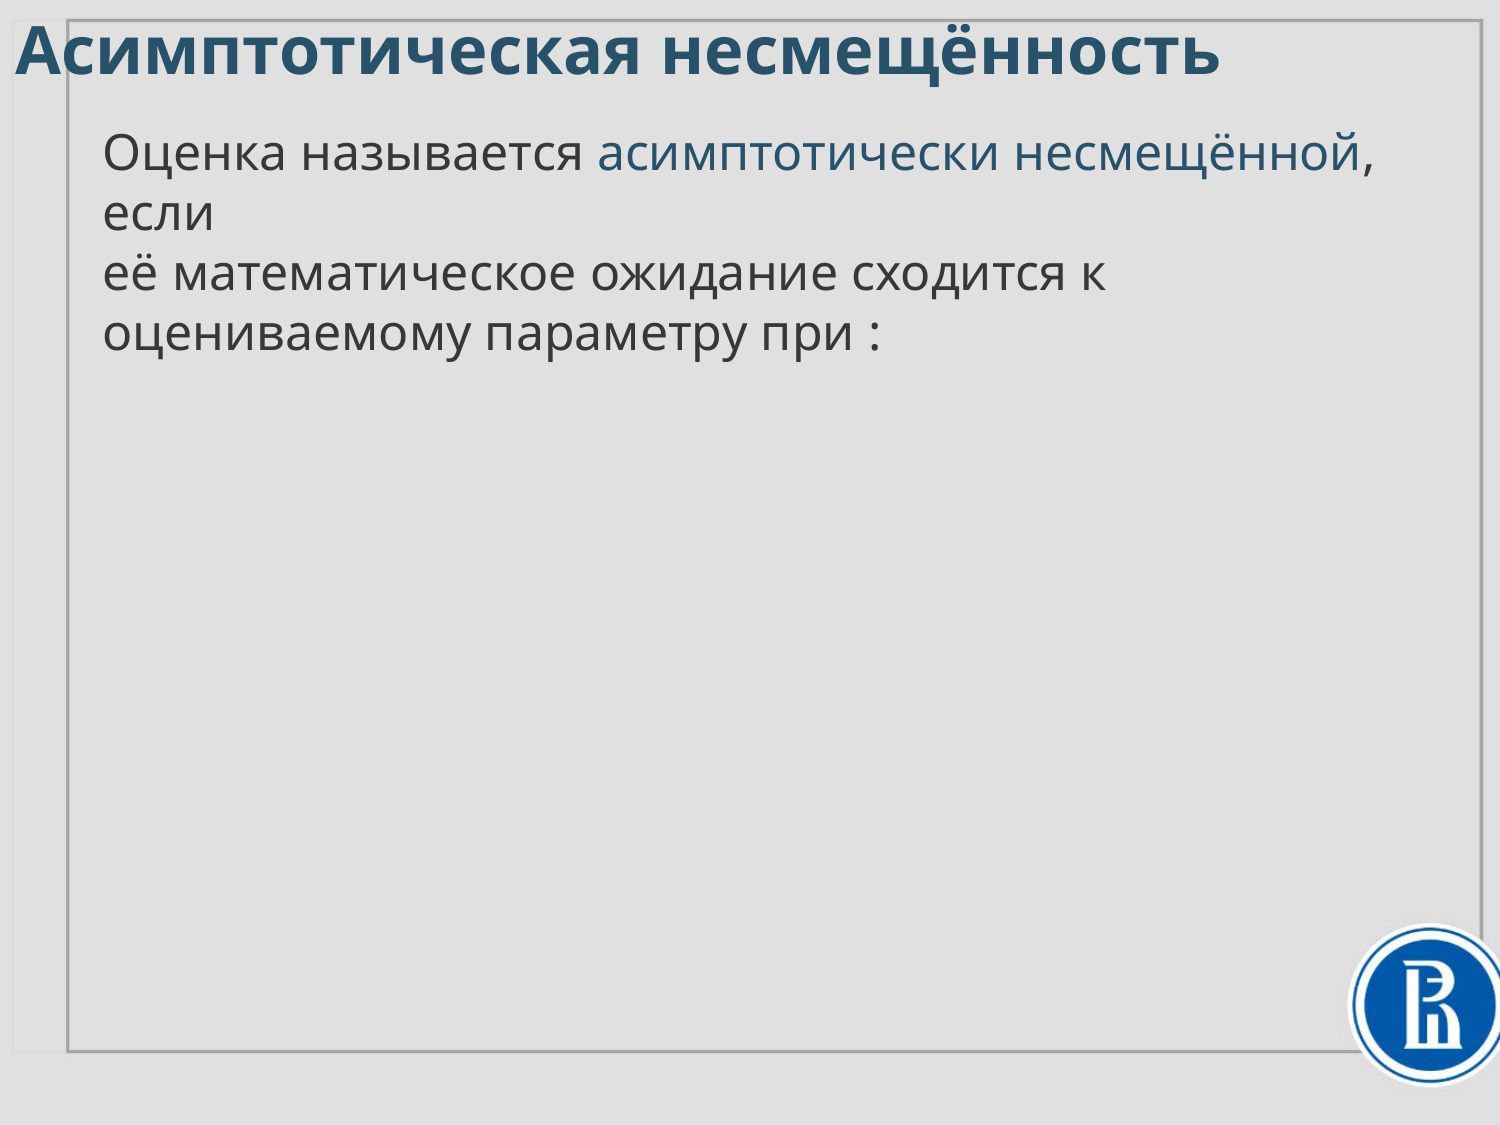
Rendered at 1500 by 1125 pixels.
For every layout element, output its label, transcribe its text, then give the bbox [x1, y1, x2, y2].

picture [0, 96, 1500, 1125]
text_box Асимптотическая несмещённость [0, 0, 1500, 96]
